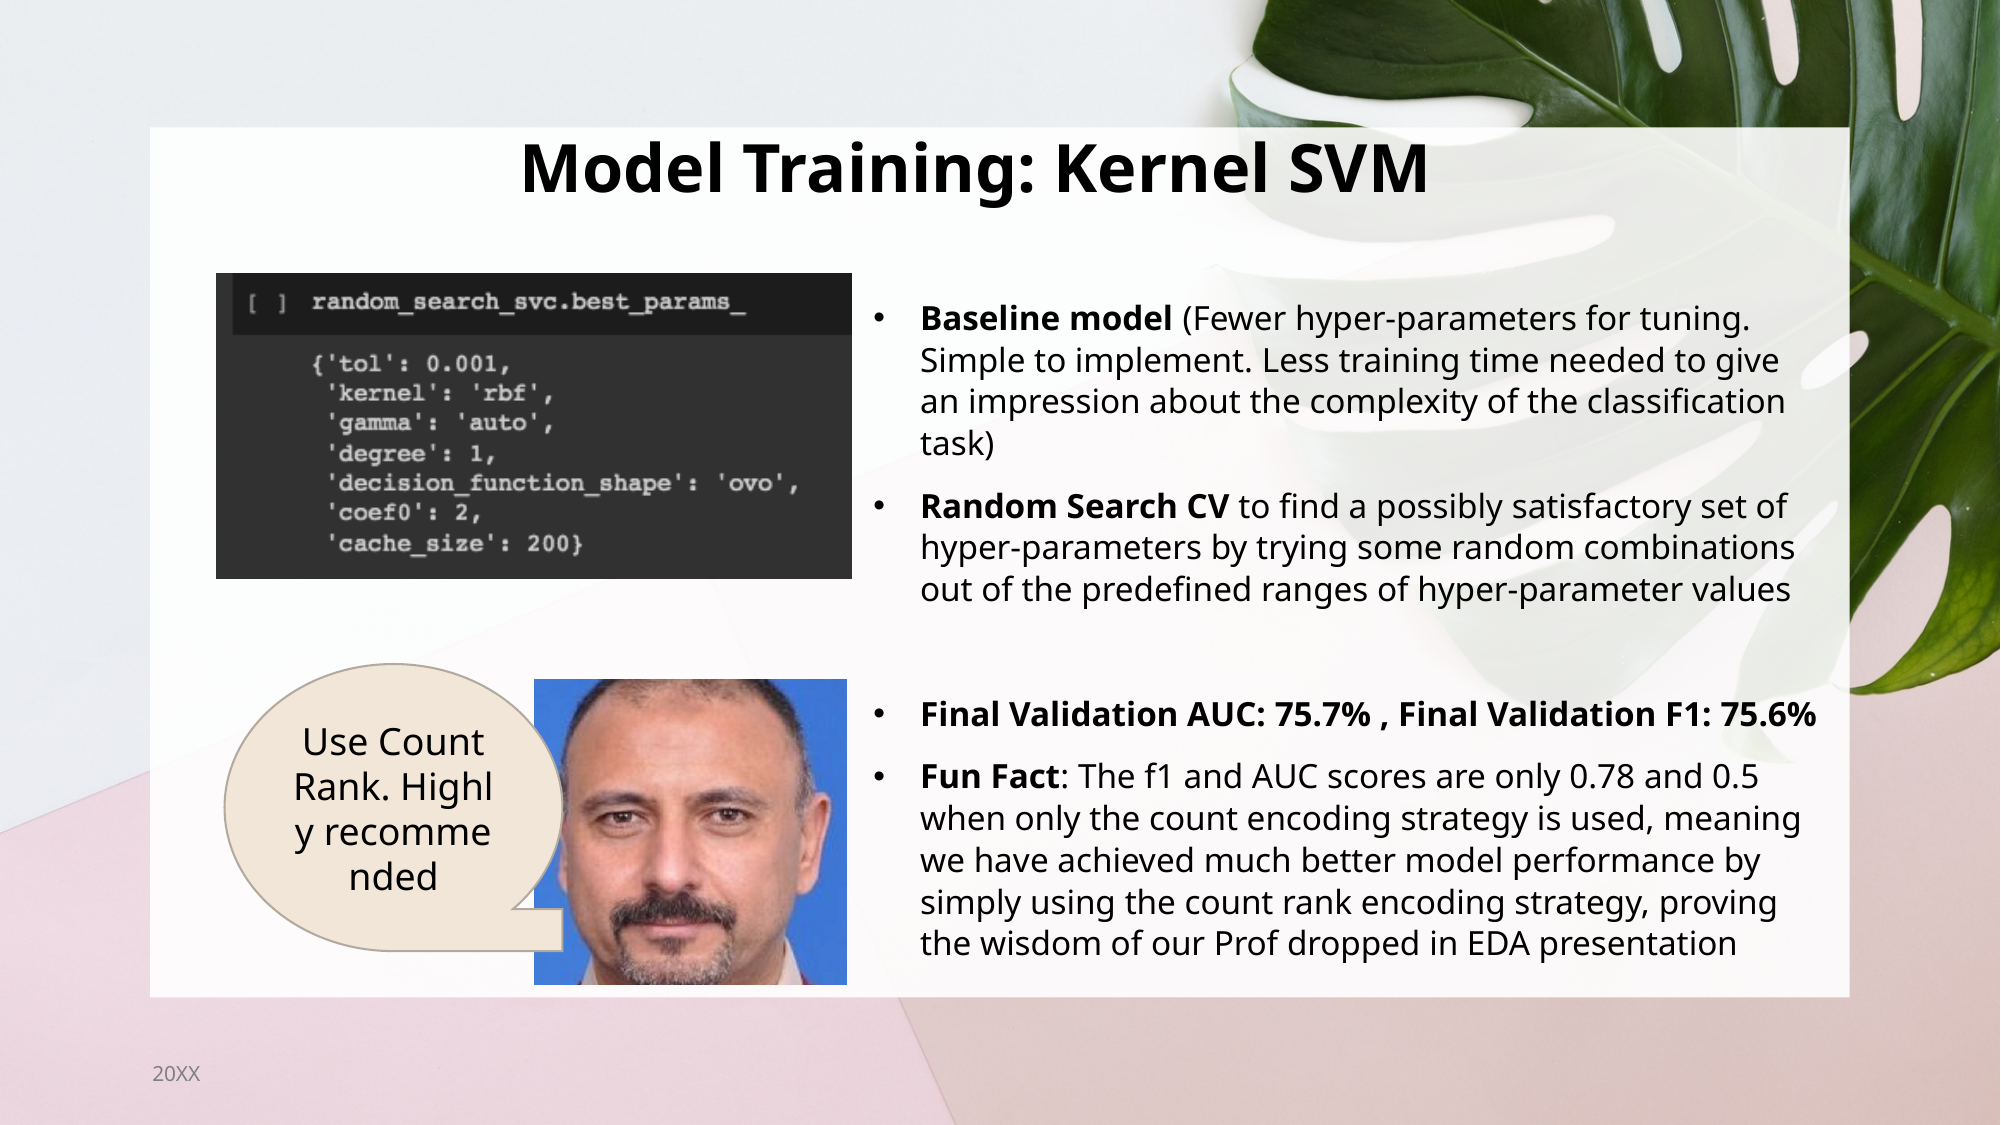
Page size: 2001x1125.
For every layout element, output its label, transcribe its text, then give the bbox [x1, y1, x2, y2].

list Baseline model (Fewer hyper-parameters for tuning. Simple to implement. Less training time needed to give an impression about the complexity of the classification task) Random Search CV to find a possibly satisfactory set of hyper-parameters by trying some random combinations out of the predefined ranges of hyper-parameter values Final Validation AUC: 75.7% , Final Validation F1: 75.6% Fun Fact: The f1 and AUC scores are only 0.78 and 0.5 when only the count encoding strategy is used, meaning we have achieved much better model performance by simply using the count rank encoding strategy, proving the wisdom of our Prof dropped in EDA presentation [858, 287, 1840, 1125]
picture [216, 273, 852, 579]
title Model Training: Kernel SVM [469, 124, 1499, 218]
text_box Use Count Rank. Highly recommended [223, 662, 534, 953]
picture [534, 679, 847, 985]
slide_number 20XX [137, 1042, 588, 1103]
picture [0, 0, 2000, 1125]
